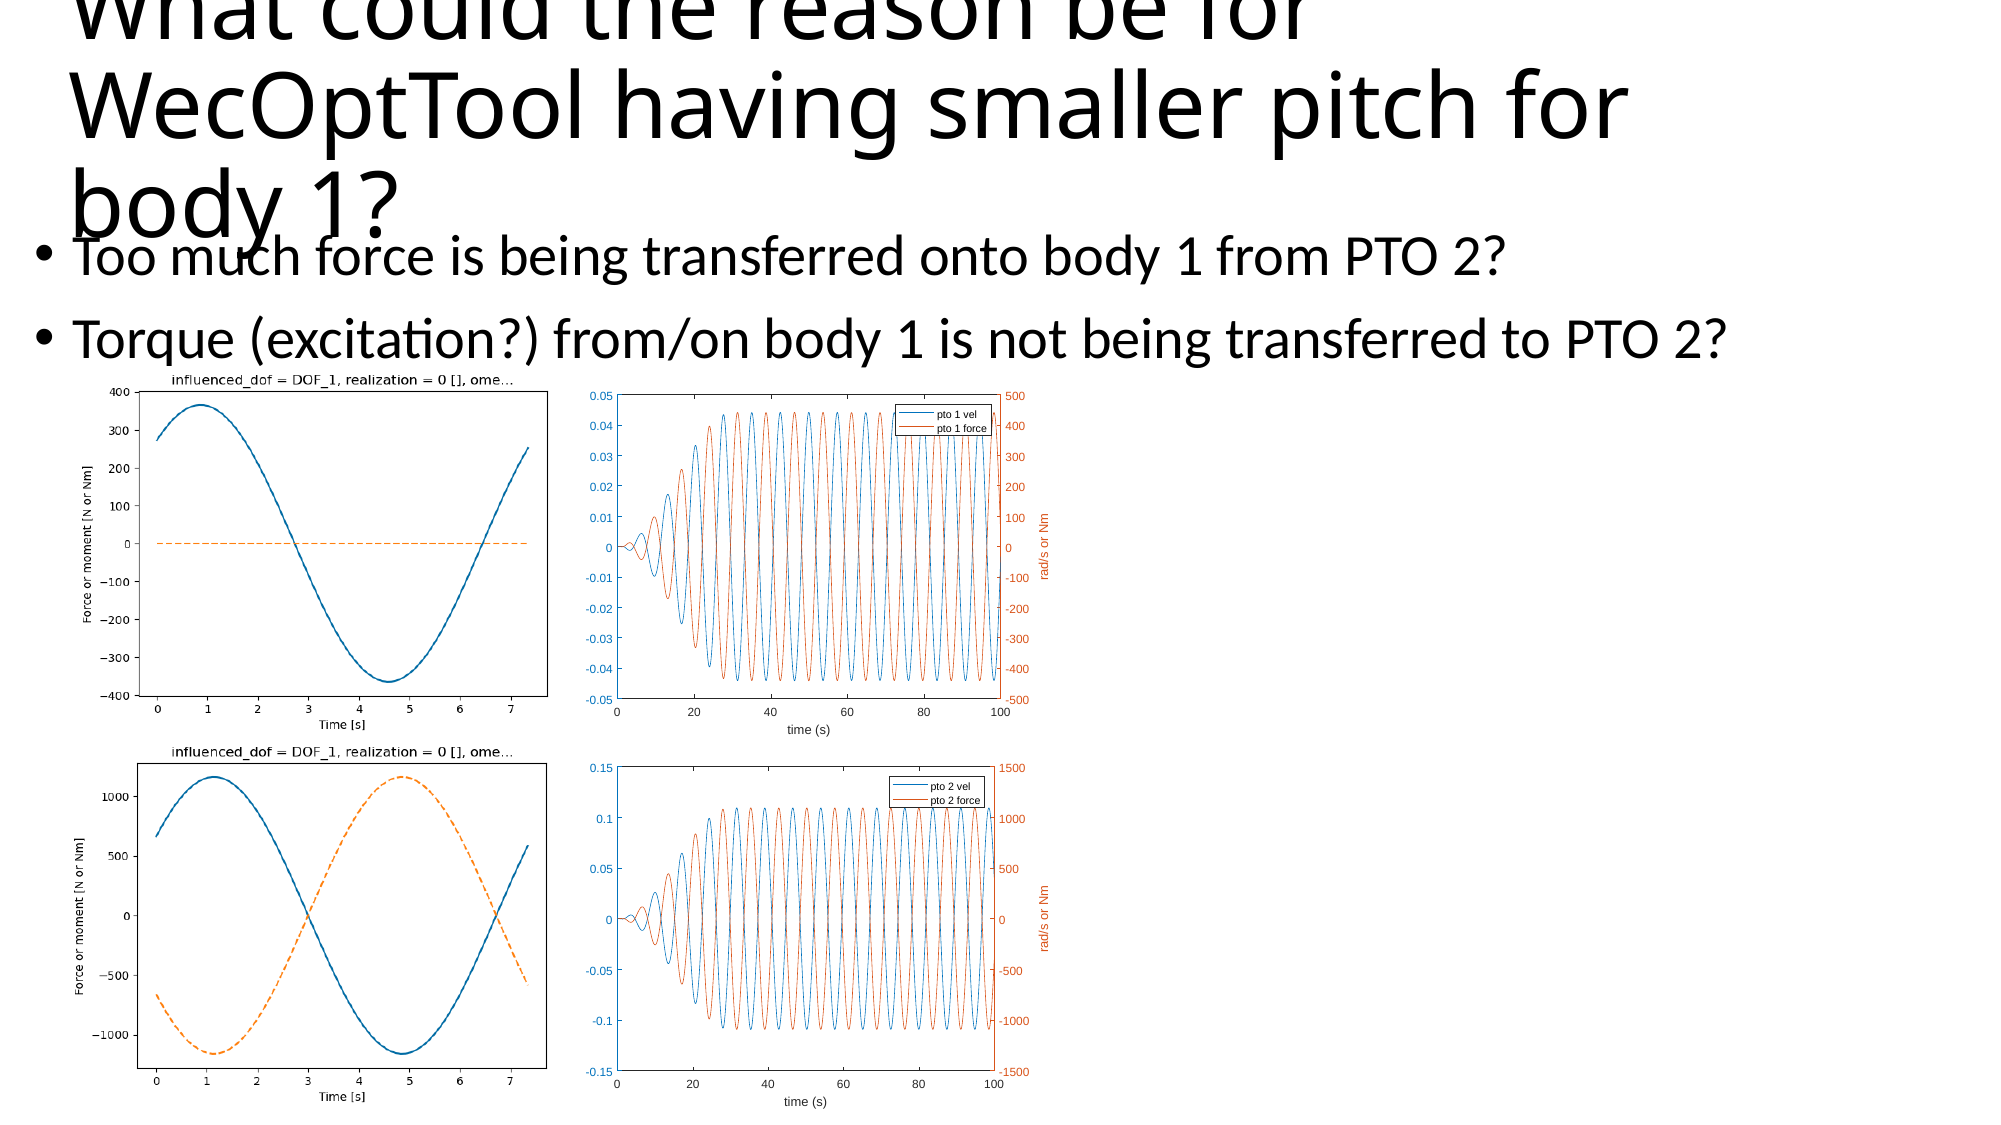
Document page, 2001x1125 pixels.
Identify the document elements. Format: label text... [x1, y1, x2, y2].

title What could the reason be for WecOptTool having smaller pitch for body 1? [53, 0, 1778, 217]
picture [66, 366, 1050, 1111]
list Too much force is being transferred onto body 1 from PTO 2? Torque (excitation?) from/on body 1 is not being transferred to PTO 2? [19, 217, 2000, 932]
